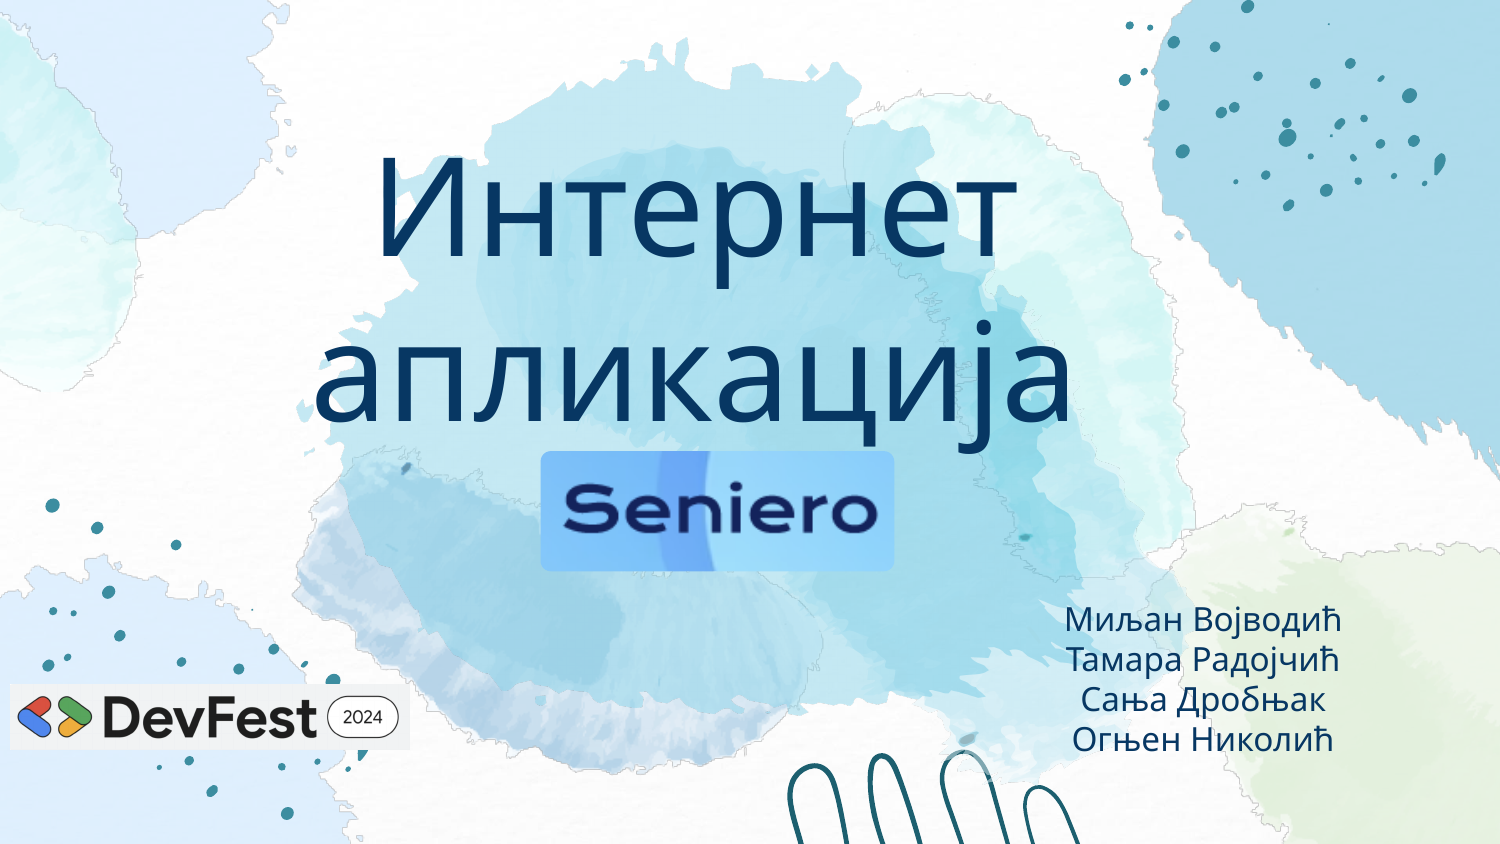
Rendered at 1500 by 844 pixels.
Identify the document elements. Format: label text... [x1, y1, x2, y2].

title Интернет апликација [179, 126, 291, 464]
picture [1027, 789, 1075, 844]
subtitle Миљан Војводић Тамара Радојчић Сања Дробњак Огњен Николић [1208, 582, 1500, 713]
picture [0, 0, 1500, 844]
